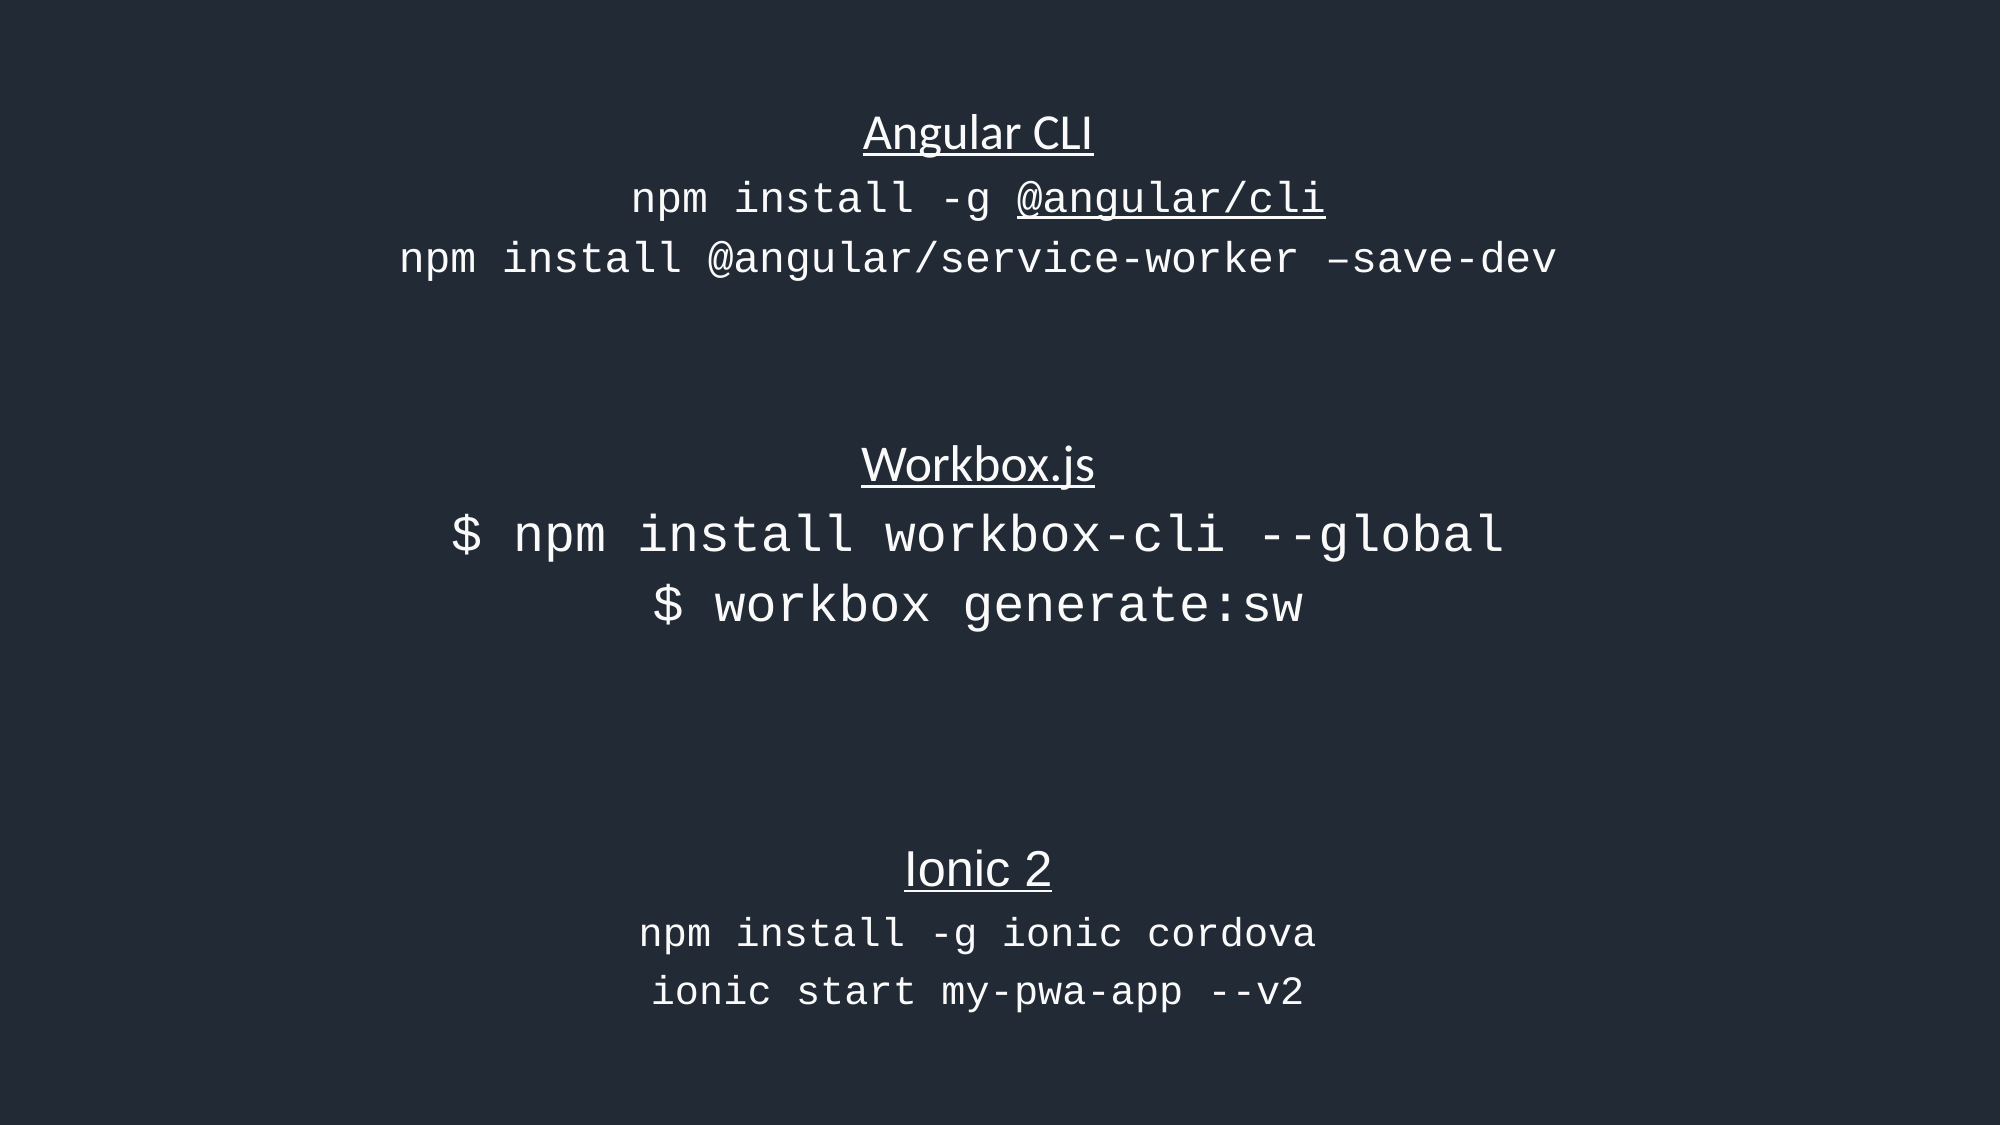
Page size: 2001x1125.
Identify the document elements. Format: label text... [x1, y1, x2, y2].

list Angular CLI npm install -g @angular/cli npm install @angular/service-worker –save-dev Workbox.js $ npm install workbox-cli --global $ workbox generate:sw Ionic 2 npm install -g ionic cordova ionic start my-pwa-app --v2 [115, 98, 1841, 1035]
